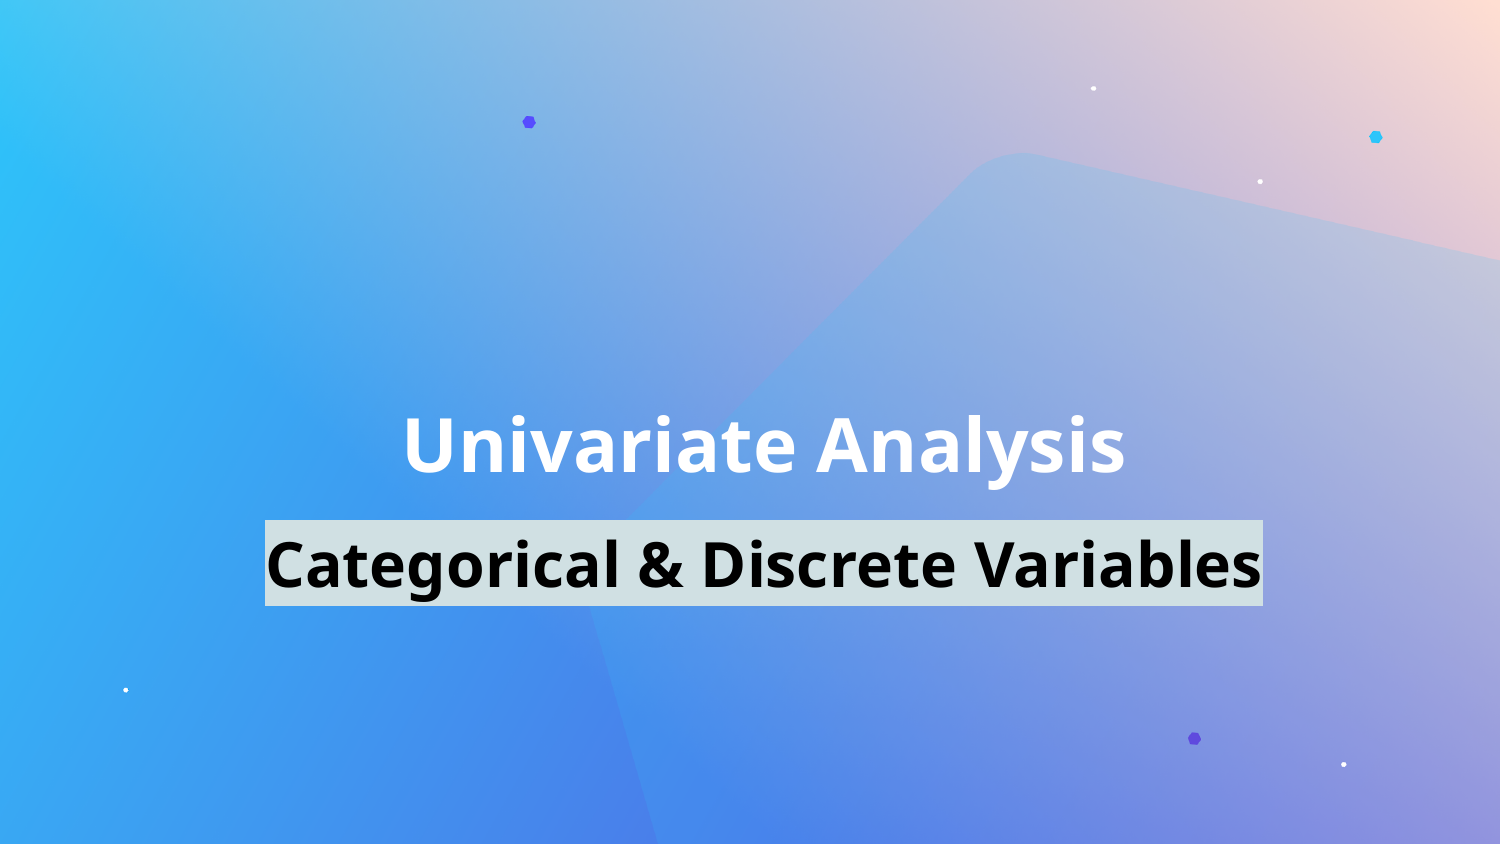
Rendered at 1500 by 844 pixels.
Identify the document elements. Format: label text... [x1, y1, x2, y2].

picture [0, 0, 1500, 844]
text_box Univariate Analysis Categorical & Discrete Variables [220, 337, 1308, 606]
